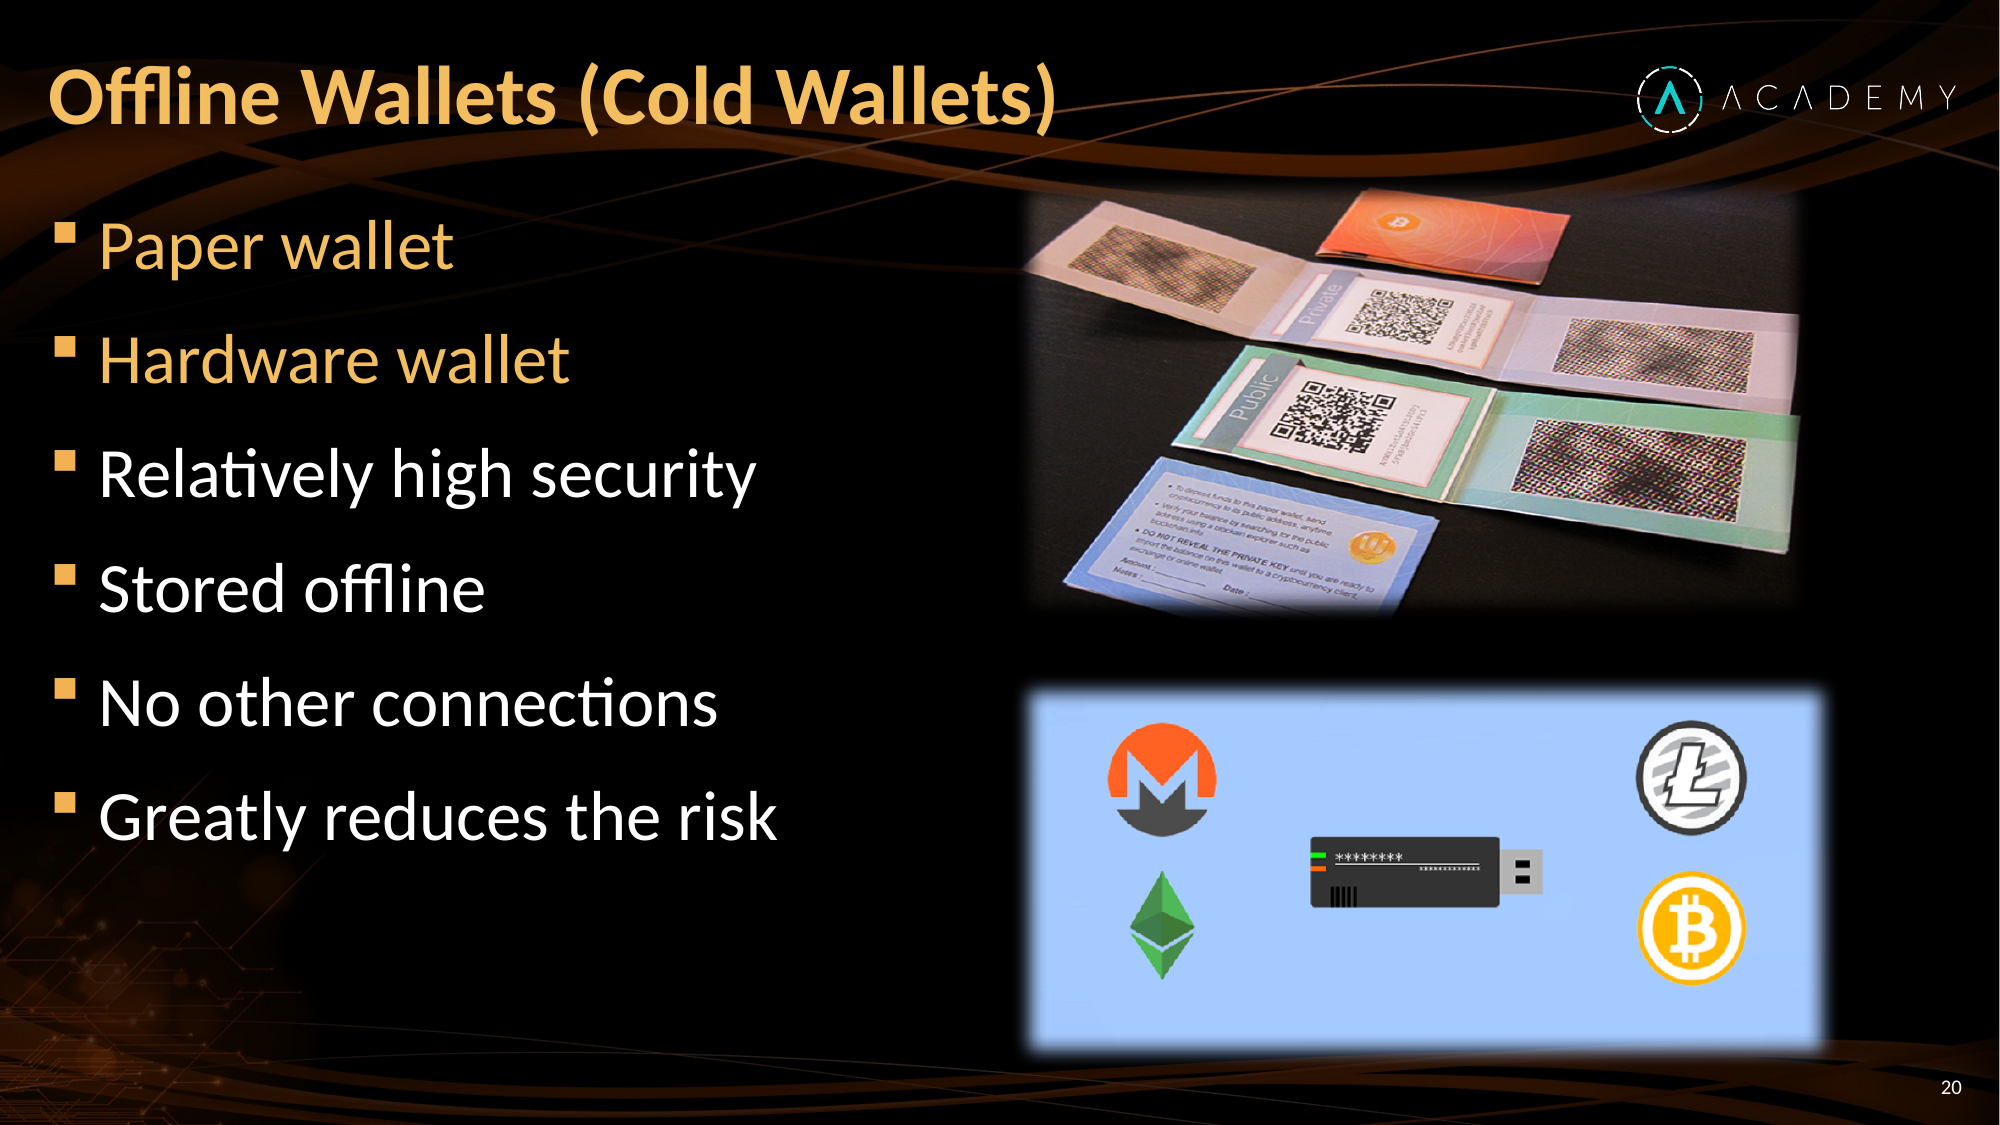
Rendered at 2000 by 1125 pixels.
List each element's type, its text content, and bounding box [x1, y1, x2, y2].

list Paper wallet Hardware wallet Relatively high security Stored offline No other connections Greatly reduces the risk [31, 188, 1968, 1103]
picture [0, 0, 2000, 1125]
title Offline Wallets (Cold Wallets) [30, 6, 1602, 189]
